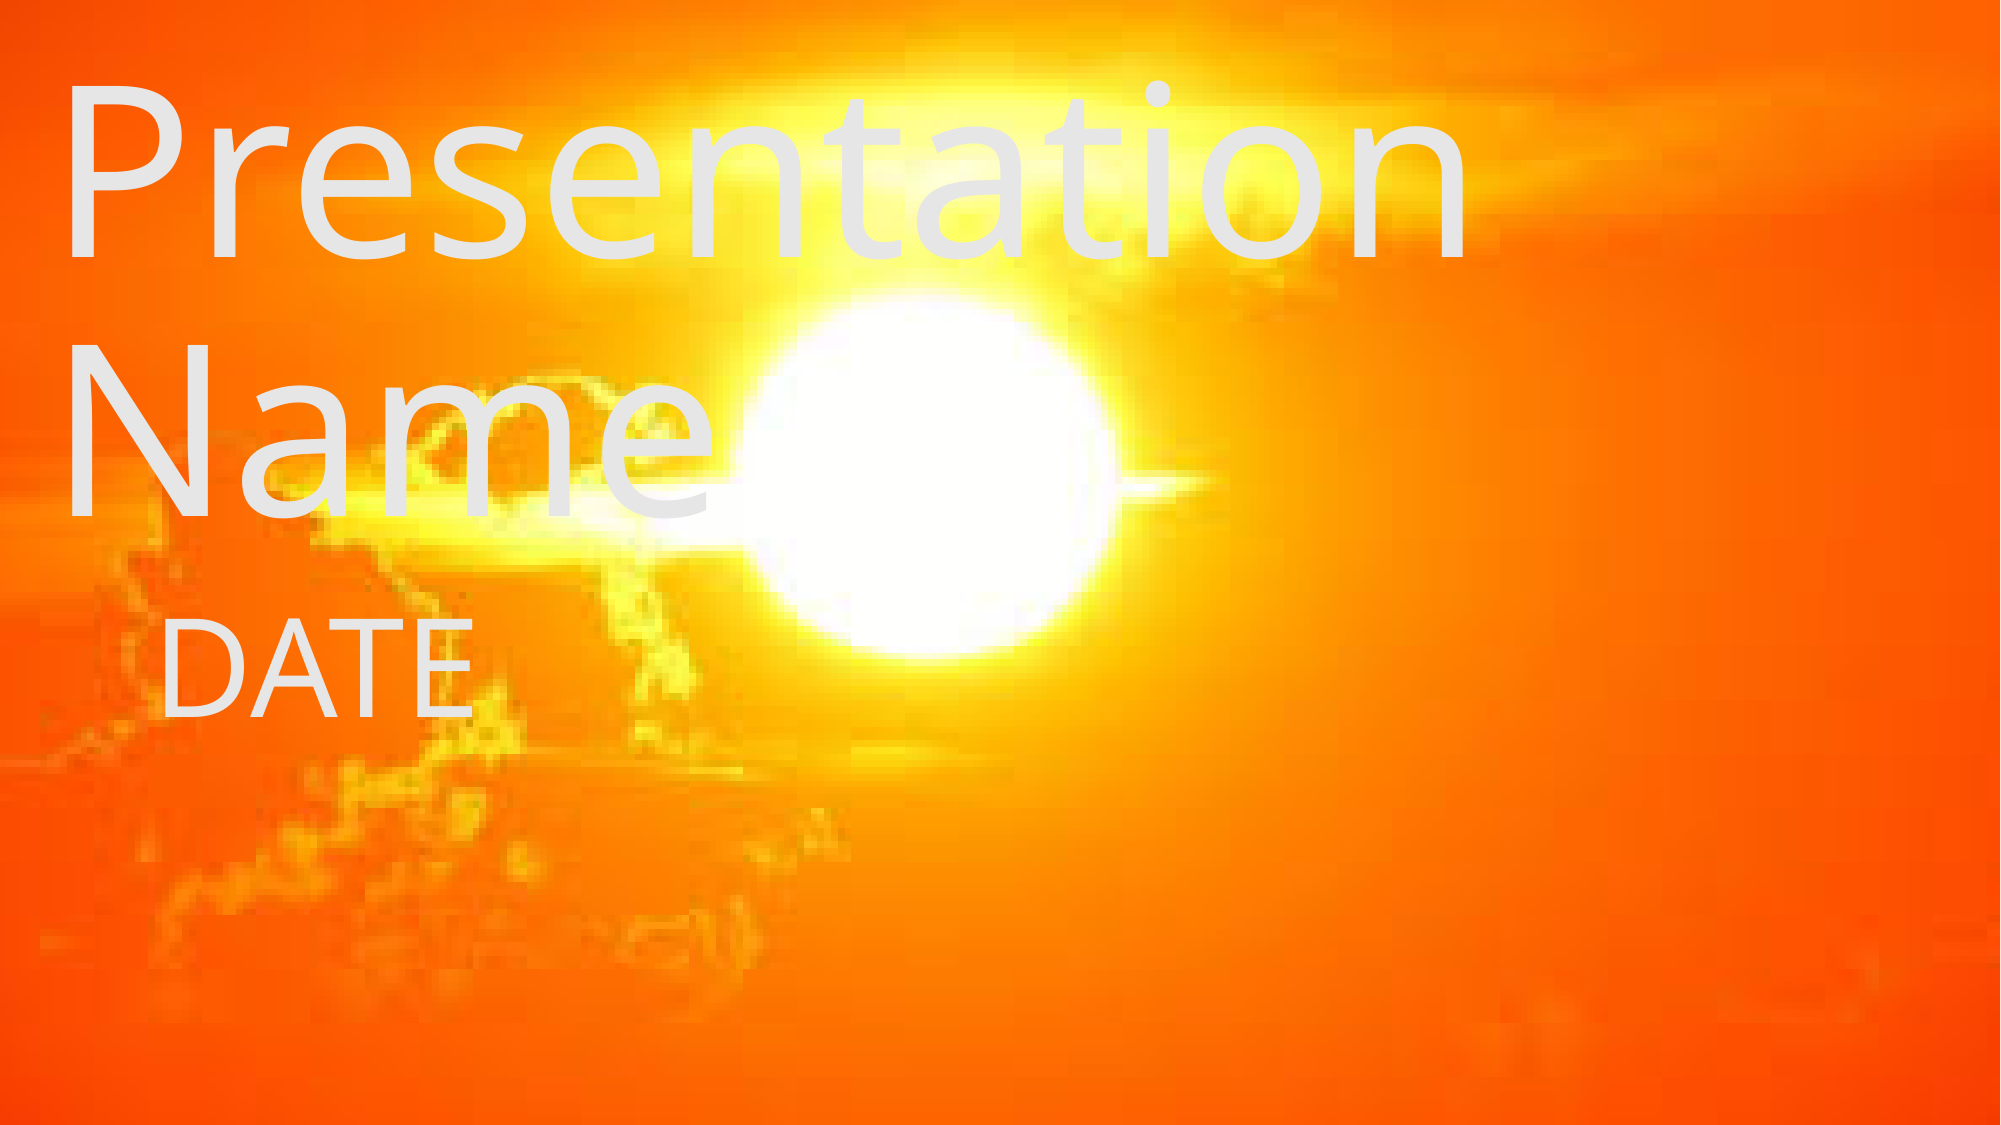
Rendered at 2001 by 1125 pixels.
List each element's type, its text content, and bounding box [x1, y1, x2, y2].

picture [0, 0, 2001, 1125]
subtitle DATE [137, 590, 1863, 863]
title Presentation Name [34, 184, 2000, 576]
